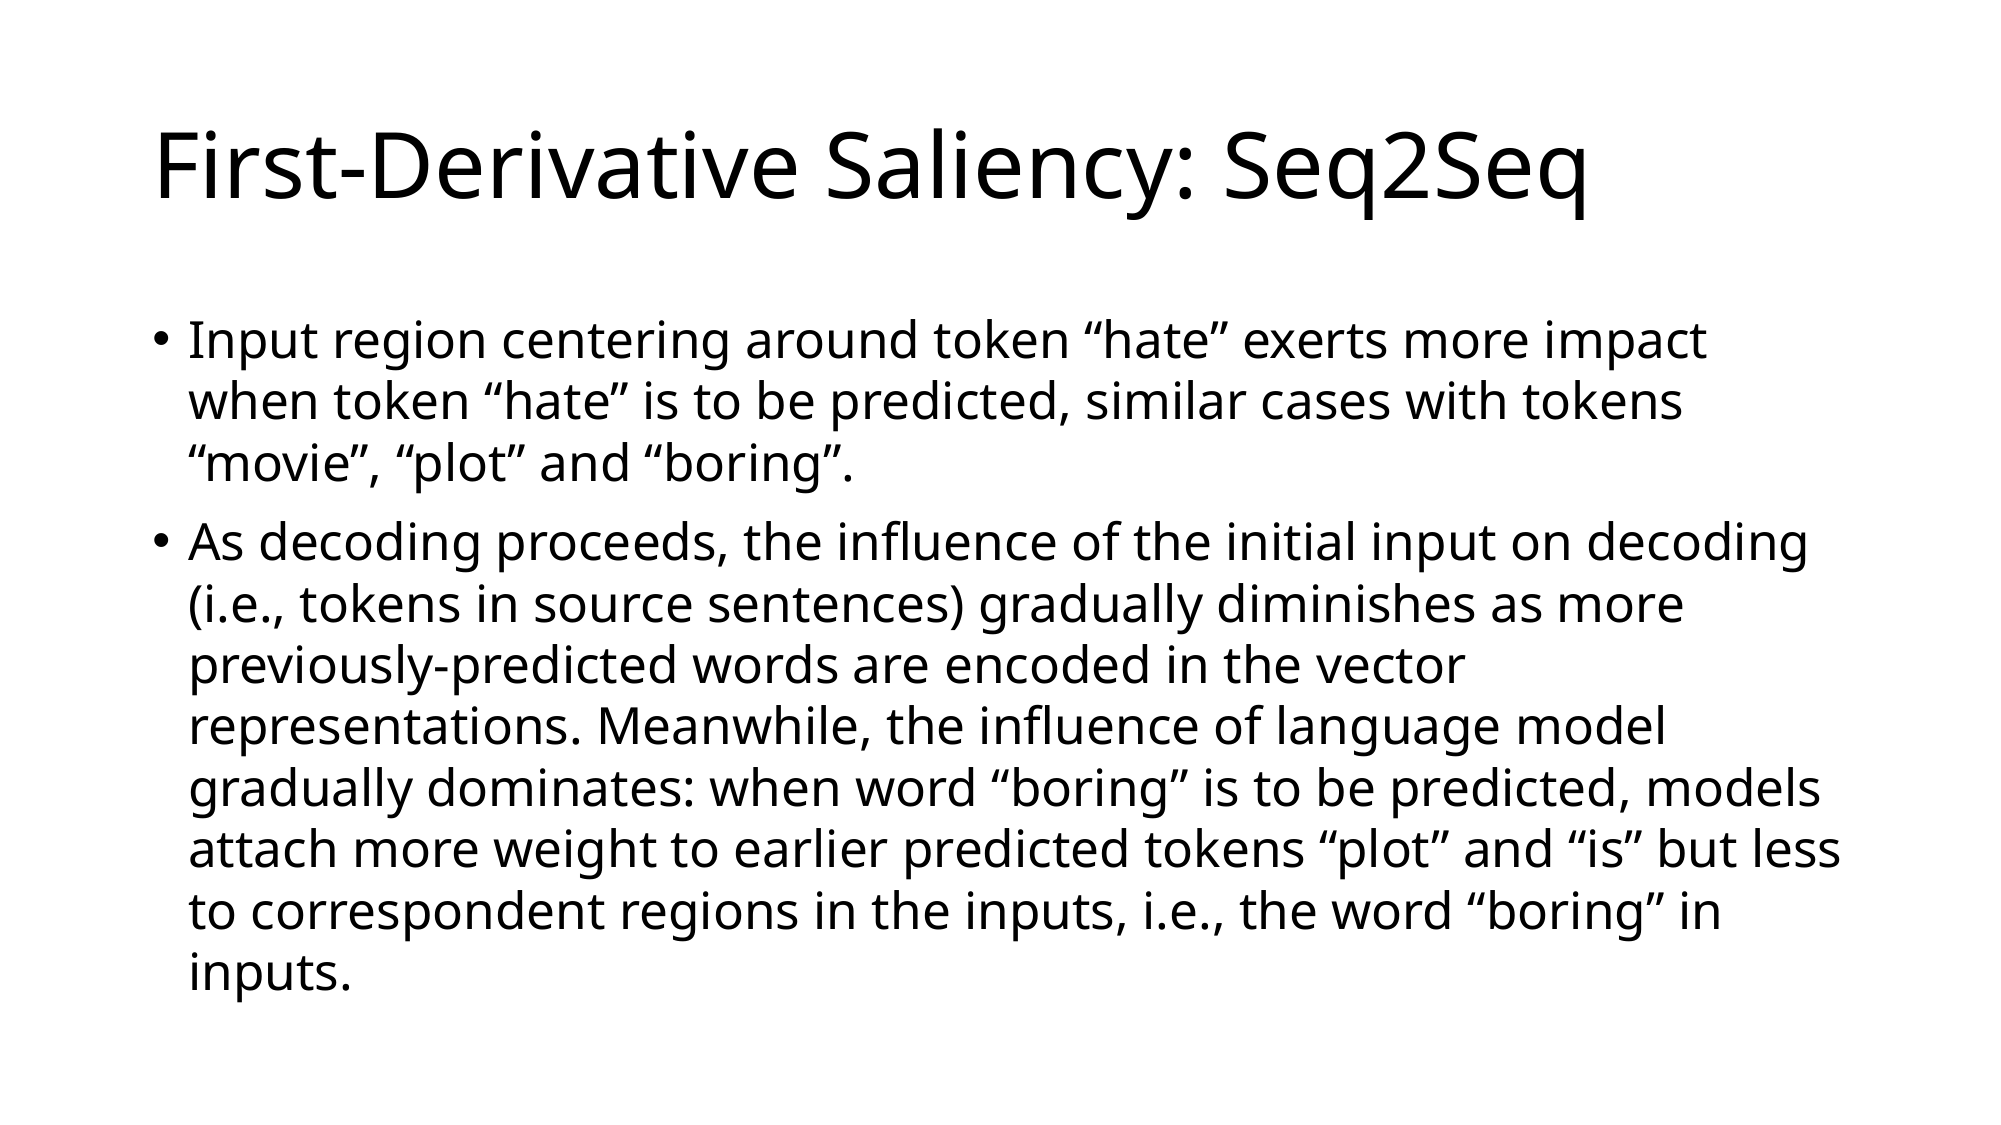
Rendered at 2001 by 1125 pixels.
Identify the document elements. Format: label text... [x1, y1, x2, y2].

list Input region centering around token “hate” exerts more impact when token “hate” is to be predicted, similar cases with tokens “movie”, “plot” and “boring”. As decoding proceeds, the influence of the initial input on decoding (i.e., tokens in source sentences) gradually diminishes as more previously-predicted words are encoded in the vector representations. Meanwhile, the influence of language model gradually dominates: when word “boring” is to be predicted, models attach more weight to earlier predicted tokens “plot” and “is” but less to correspondent regions in the inputs, i.e., the word “boring” in inputs. [137, 299, 1863, 1014]
title First-Derivative Saliency: Seq2Seq [137, 59, 1863, 278]
